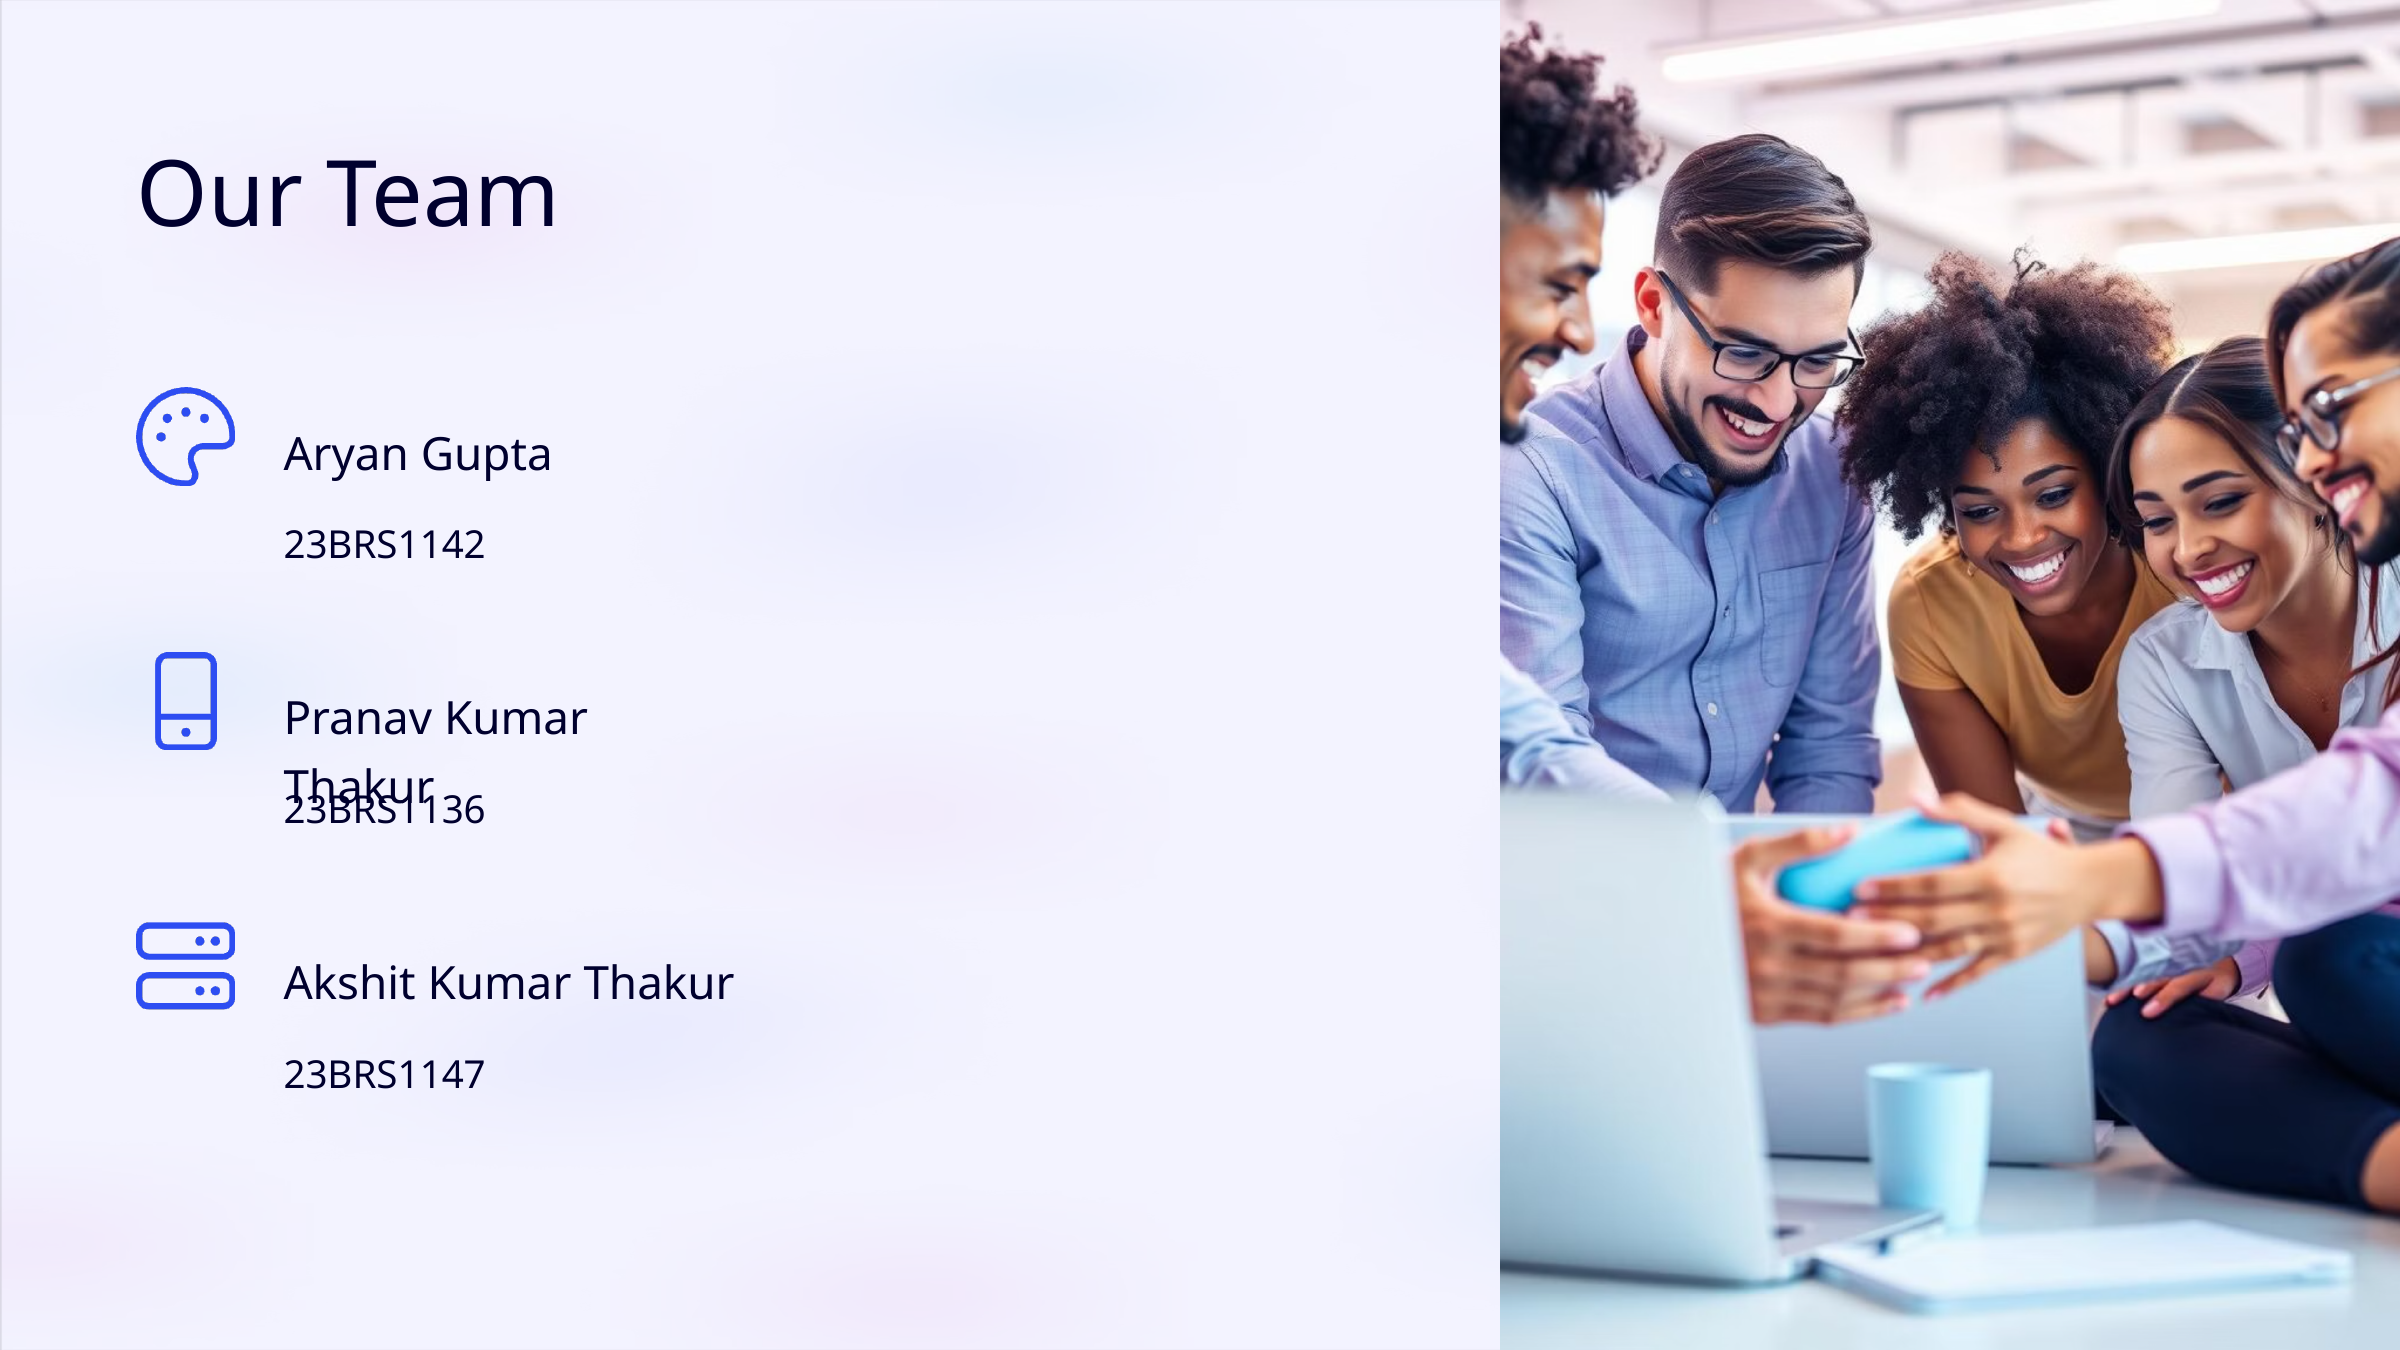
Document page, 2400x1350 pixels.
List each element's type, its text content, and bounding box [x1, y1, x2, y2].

text_box 23BRS1147 [283, 1020, 1363, 1084]
text_box Akshit Kumar Thakur [283, 939, 744, 998]
picture [136, 651, 235, 751]
picture [136, 916, 235, 1015]
text_box Our Team [136, 107, 1058, 223]
text_box 23BRS1136 [283, 756, 1363, 819]
picture [136, 387, 235, 486]
picture [1499, 0, 2400, 1350]
text_box Aryan Gupta [283, 410, 744, 469]
text_box 23BRS1142 [283, 491, 1363, 555]
text_box Pranav Kumar Thakur [283, 675, 744, 733]
